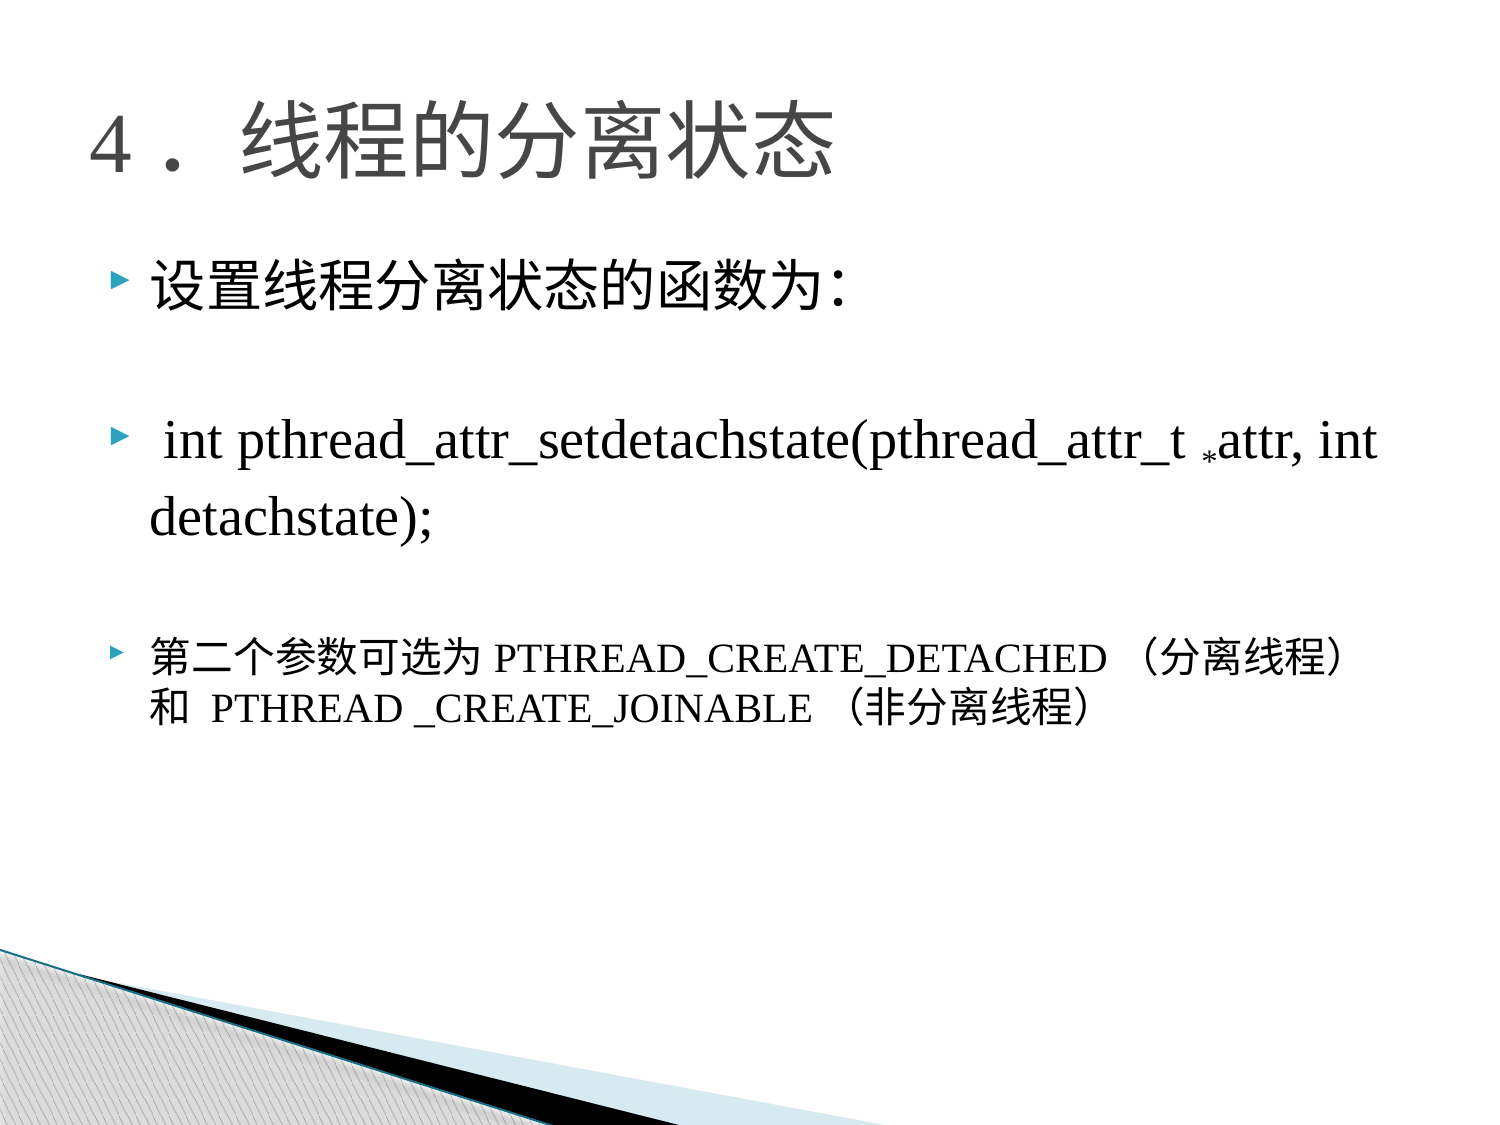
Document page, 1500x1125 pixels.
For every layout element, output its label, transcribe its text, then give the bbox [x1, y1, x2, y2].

list 设置线程分离状态的函数为： int pthread_attr_setdetachstate(pthread_attr_t *attr, int detachstate); 第二个参数可选为PTHREAD_CREATE_DETACHED（分离线程）和 PTHREAD _CREATE_JOINABLE（非分离线程） [75, 243, 1425, 986]
title 4．线程的分离状态 [75, 45, 1425, 233]
